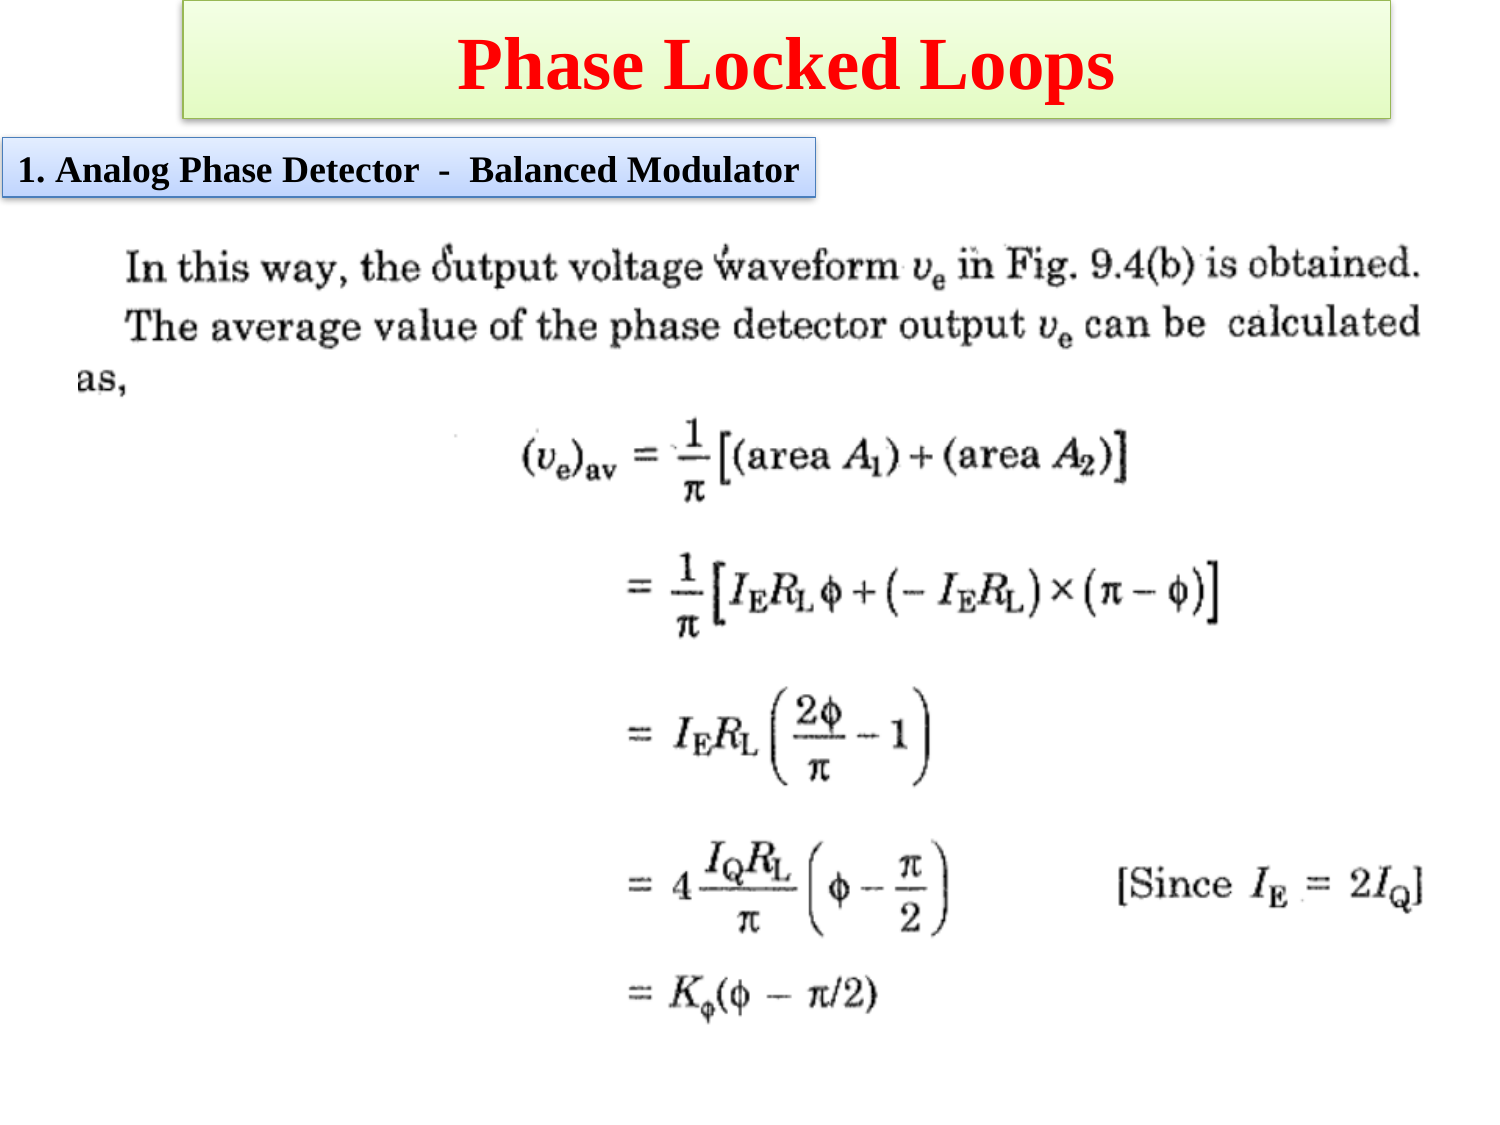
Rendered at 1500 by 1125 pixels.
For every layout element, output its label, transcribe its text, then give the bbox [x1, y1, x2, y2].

text_box Phase Locked Loops [182, 0, 1391, 119]
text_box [77, 237, 1438, 1040]
text_box 1. Analog Phase Detector - Balanced Modulator [2, 137, 816, 198]
